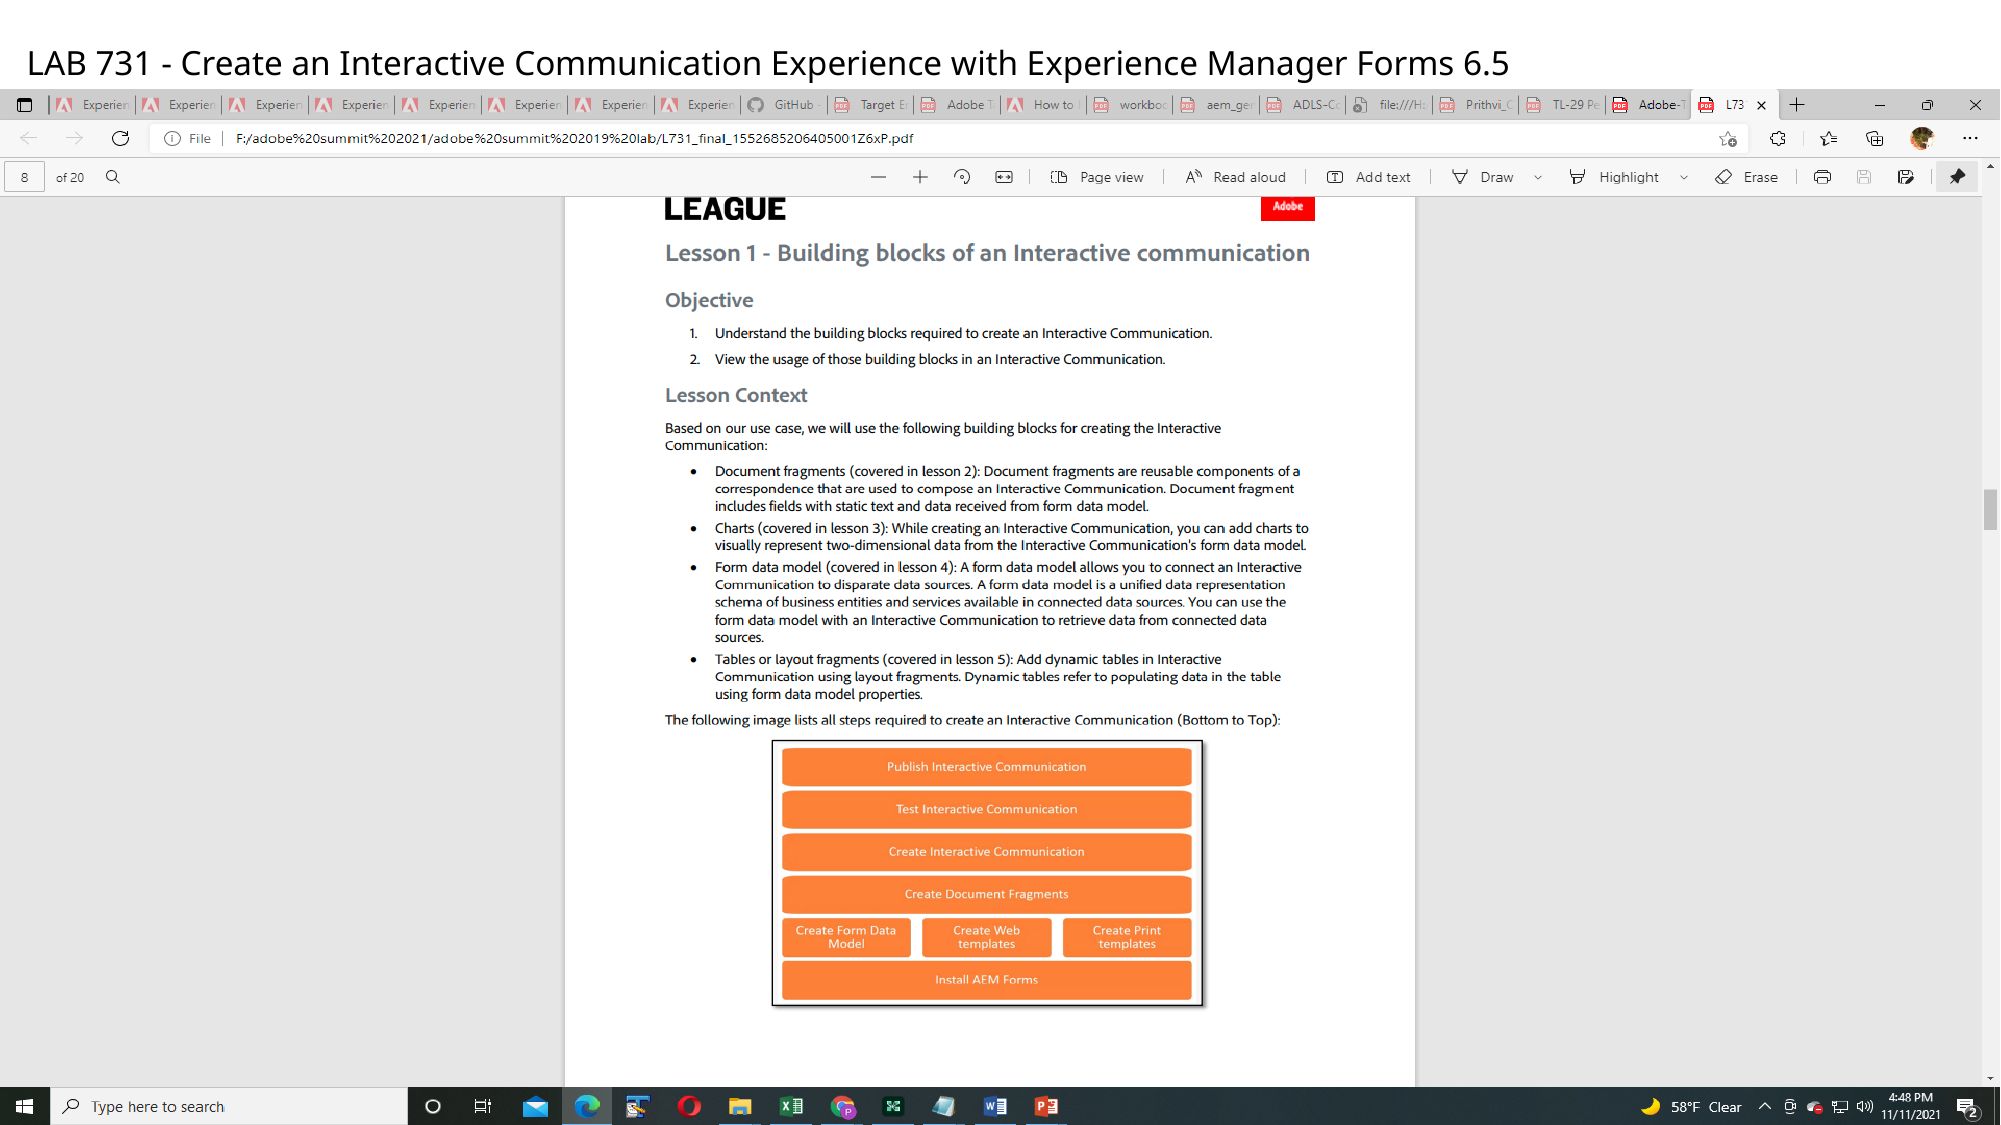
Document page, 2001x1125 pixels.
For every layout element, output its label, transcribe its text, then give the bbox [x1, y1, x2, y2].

picture [0, 89, 2000, 1125]
title LAB 731 - Create an Interactive Communication Experience with Experience Manager Forms 6.5 [11, 12, 1909, 89]
